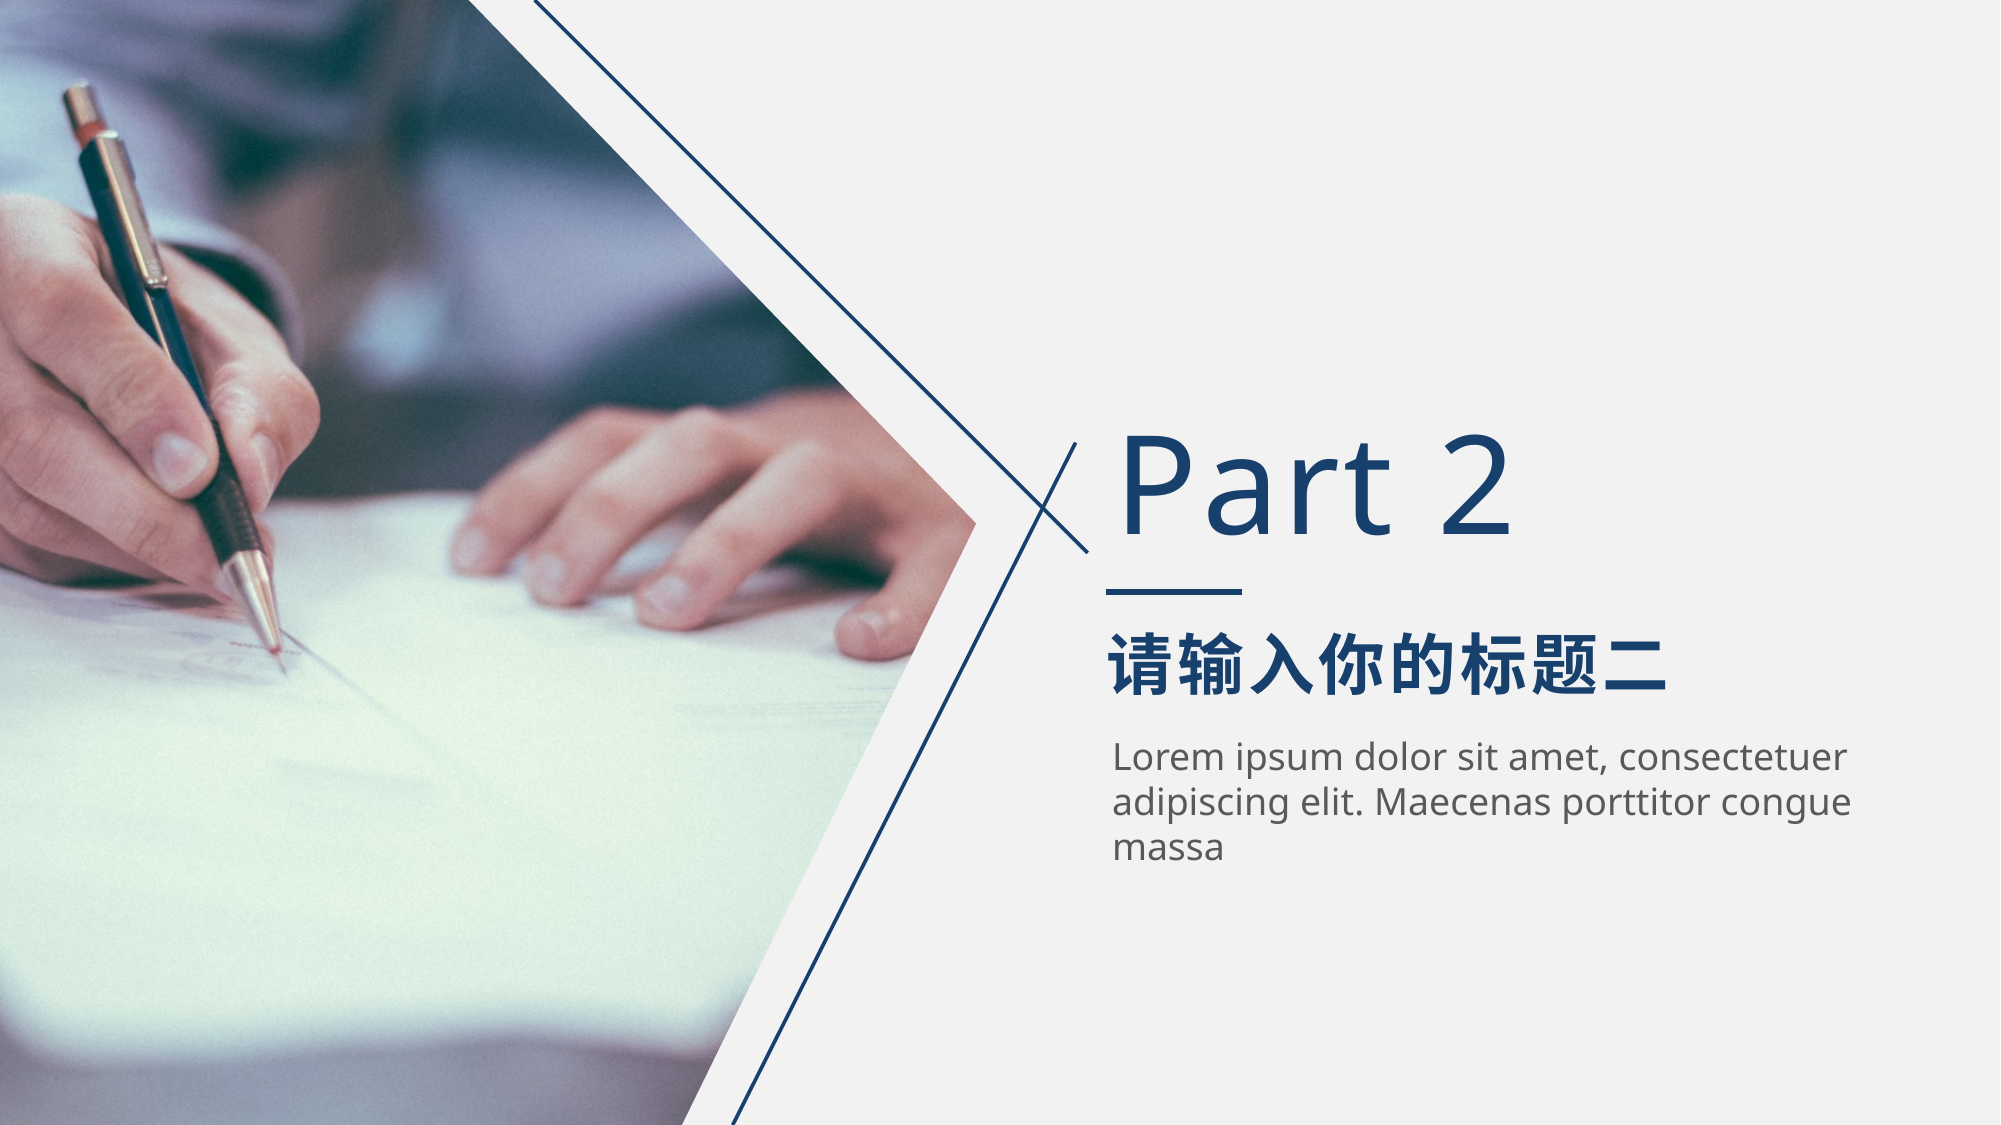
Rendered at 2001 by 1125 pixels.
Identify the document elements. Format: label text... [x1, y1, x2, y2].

list 请输入你的标题二 [1091, 624, 2000, 726]
picture [0, 0, 977, 1125]
